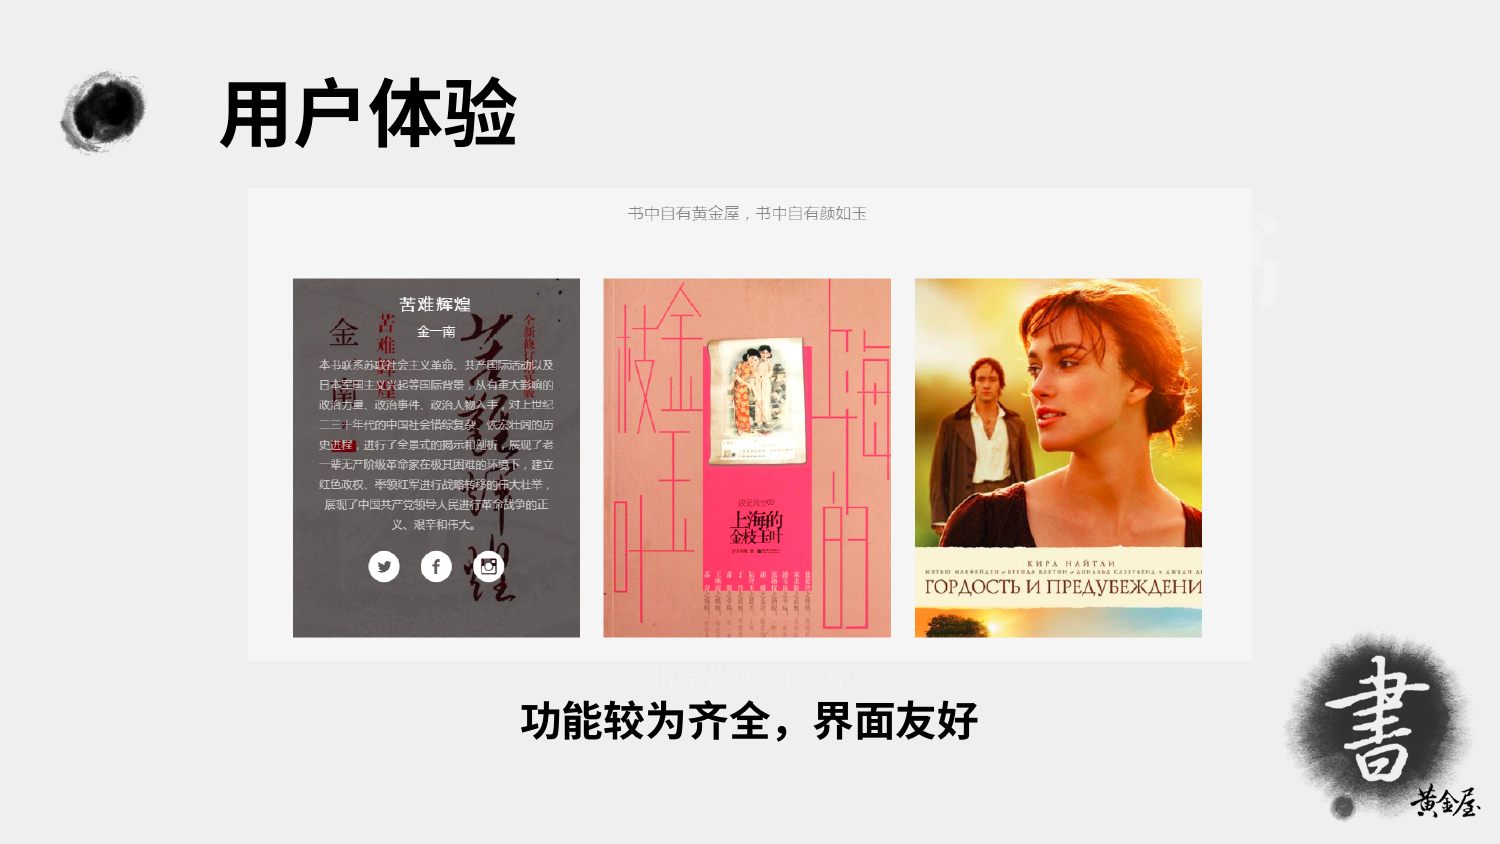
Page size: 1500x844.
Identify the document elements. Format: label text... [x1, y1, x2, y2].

picture [0, 0, 1500, 844]
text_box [58, 58, 656, 166]
text_box 功能较为齐全，界面友好 [505, 686, 995, 752]
